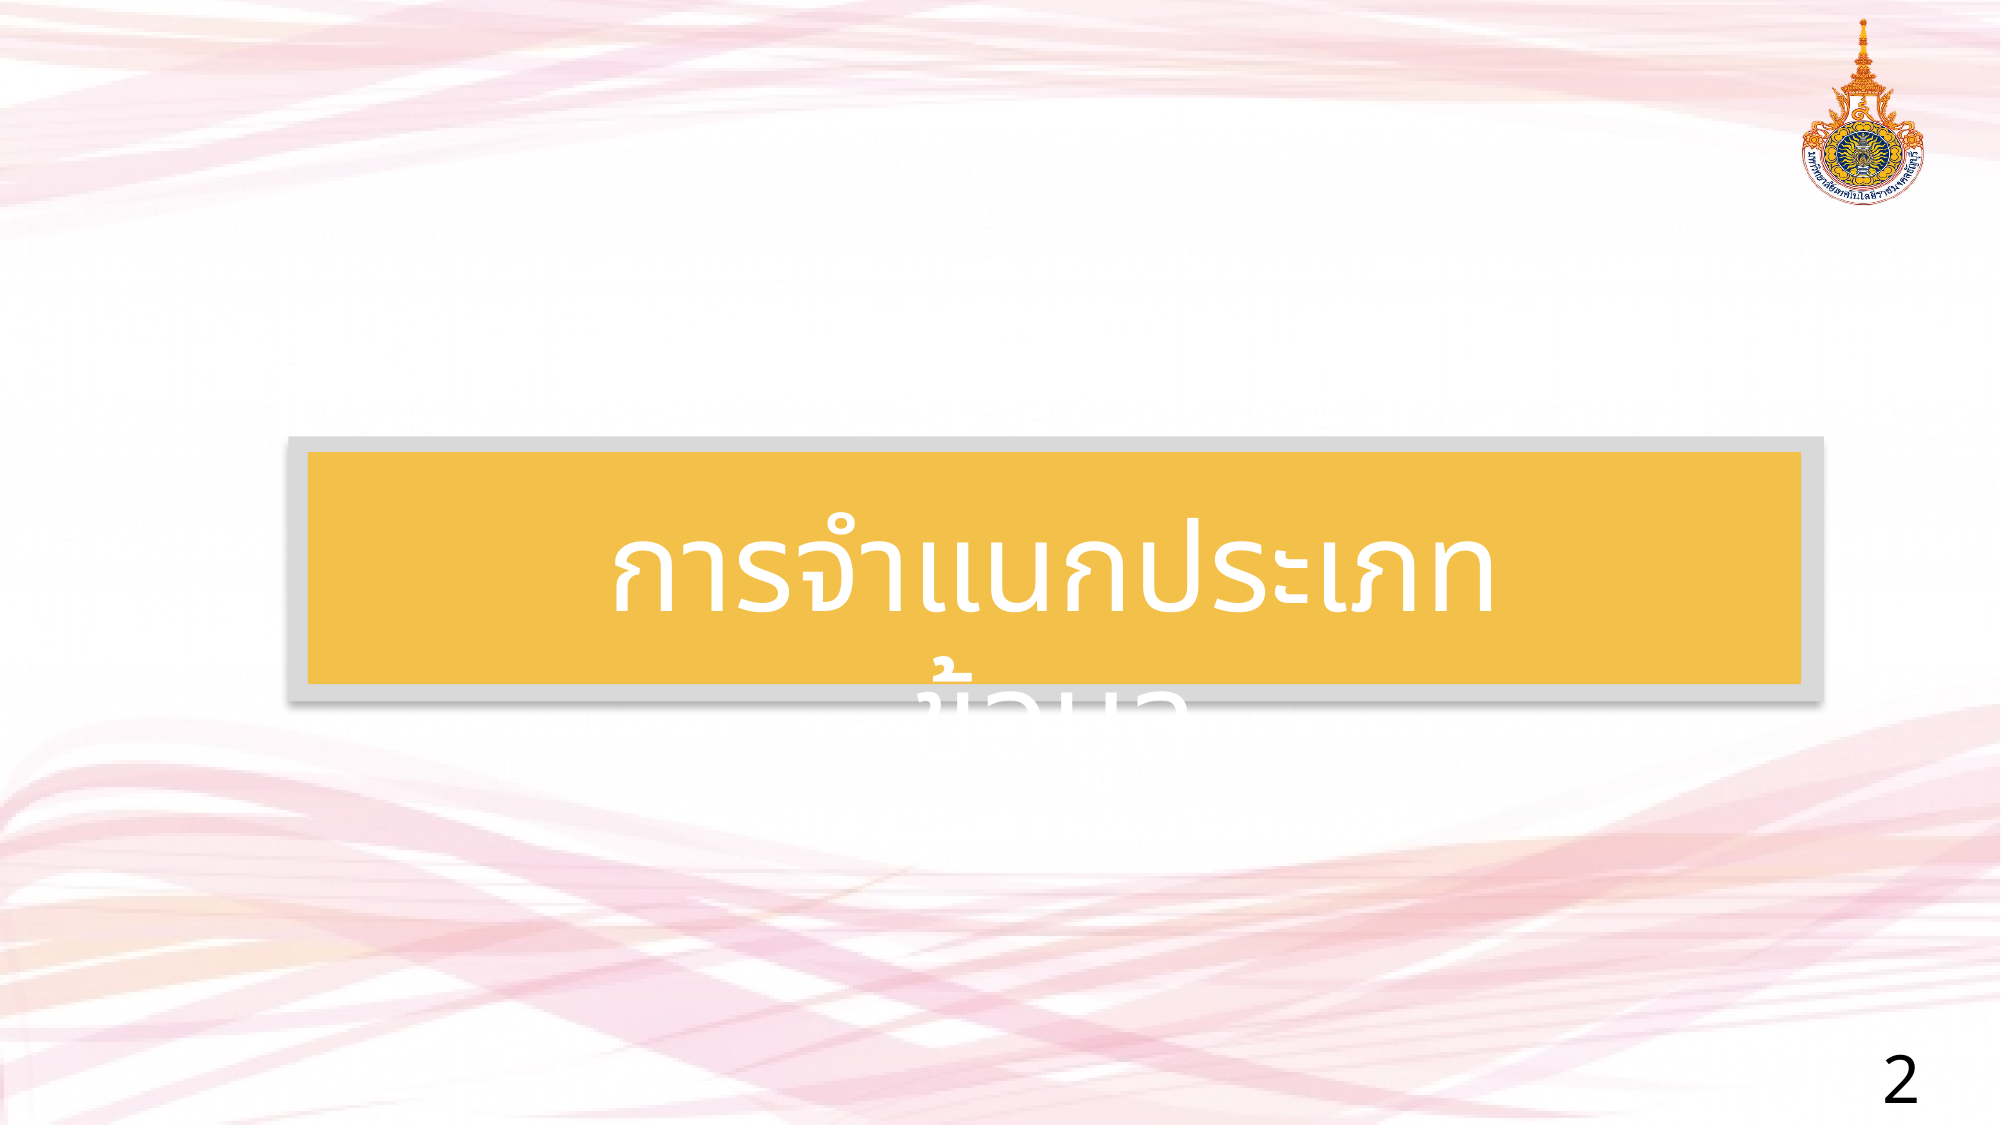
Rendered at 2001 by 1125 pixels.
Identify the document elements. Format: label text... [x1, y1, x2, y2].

text_box [286, 434, 1826, 704]
text_box การจำแนกประเภทข้อมูล [528, 479, 1581, 794]
text_box [306, 450, 1803, 686]
picture [0, 0, 2001, 1125]
text_box 22 [1867, 1029, 1963, 1125]
